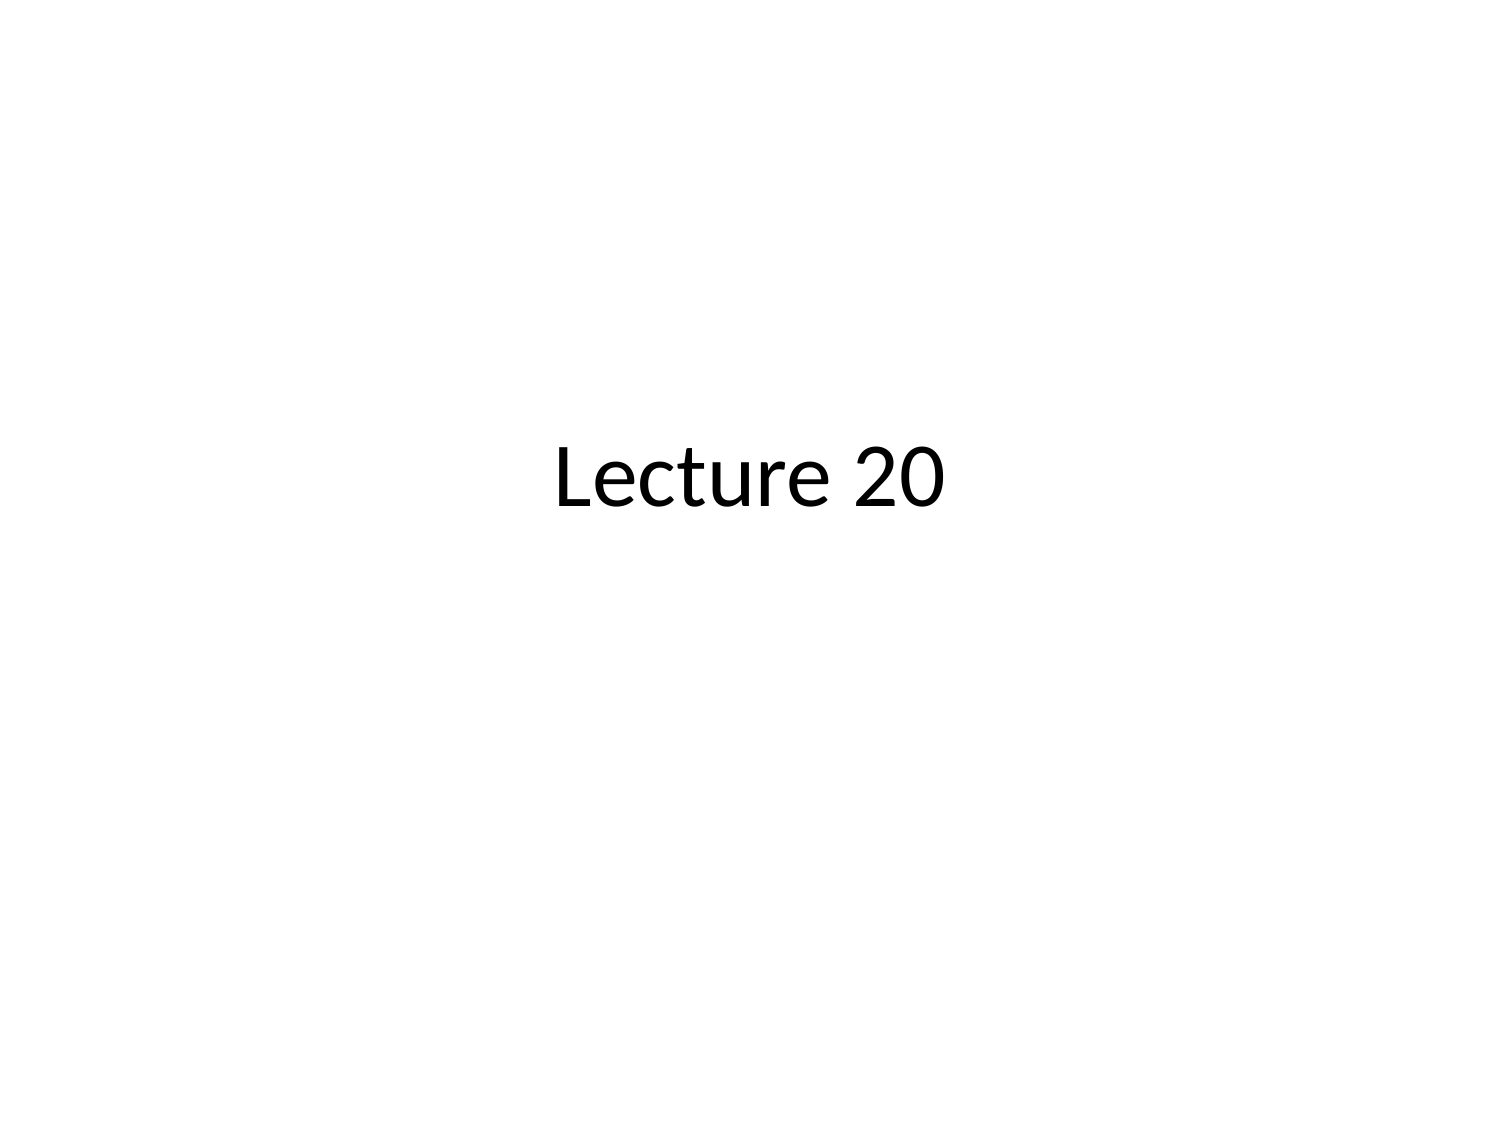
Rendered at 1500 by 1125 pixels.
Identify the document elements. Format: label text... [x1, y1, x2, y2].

title Lecture 20 [112, 349, 1388, 591]
